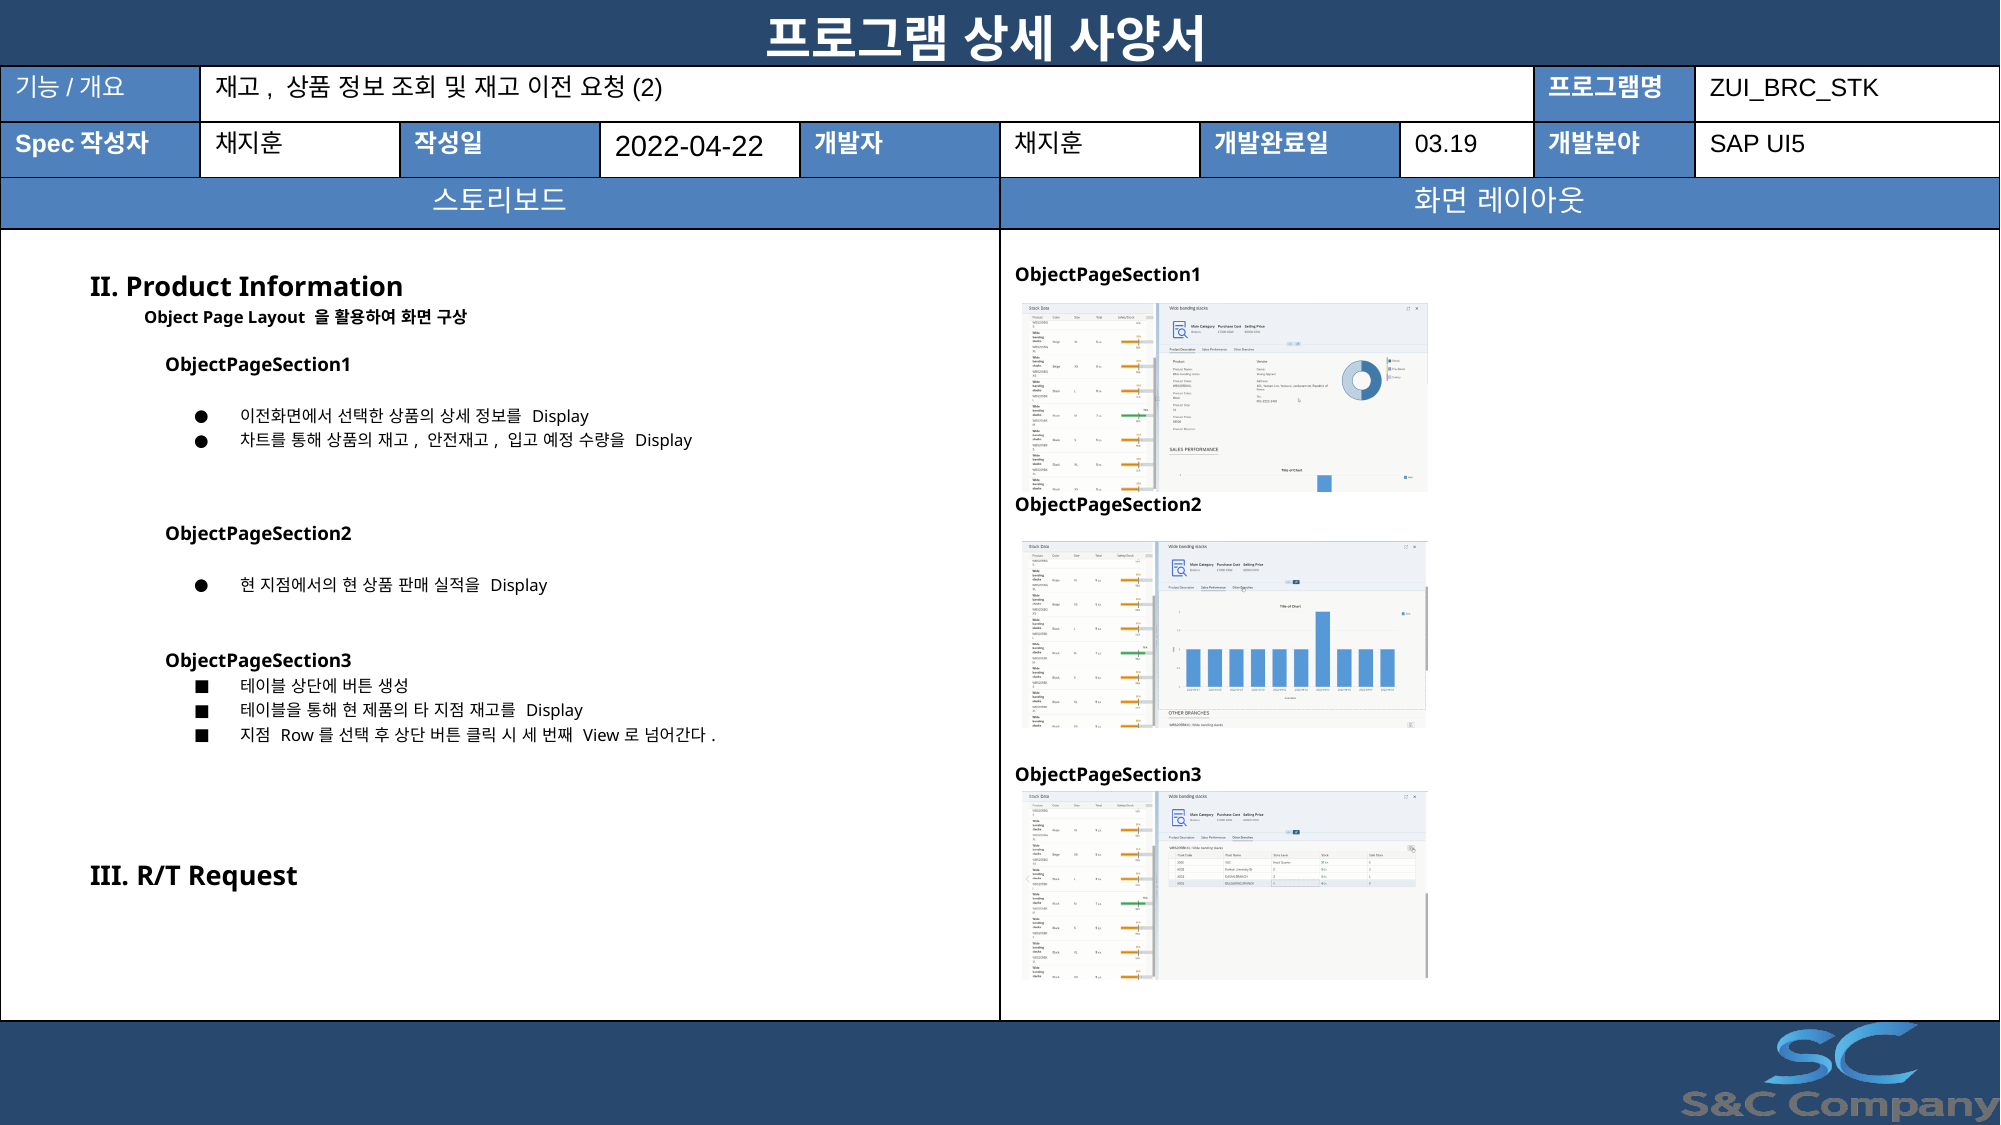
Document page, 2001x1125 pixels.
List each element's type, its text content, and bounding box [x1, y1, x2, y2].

table_header 스토리보드 [1, 178, 999, 228]
table_cell 채지훈 [1001, 123, 1199, 177]
table_cell II. Product Information Object Page Layout 을 활용하여 화면 구상 ObjectPageSection1 이전화면에서 선택한 상품의 상세 정보를 Display 차트를 통해 상품의 재고, 안전재고, 입고 예정 수량을 Display ObjectPageSection2 현 지점에서의 현 상품 판매 실적을 Display ObjectPageSection3 테이블 상단에 버튼 생성 테이블을 통해 현 제품의 타 지점 재고를 Display 지점 Row를 선택 후 상단 버튼 클릭 시 세 번째 View로 넘어간다. III. R/T Request [1, 230, 999, 1020]
table_header 기능/개요 [1, 67, 199, 121]
table_cell ObjectPageSection1 ObjectPageSection2 ObjectPageSection3 [1001, 230, 1999, 1020]
table_cell SAP UI5 [1696, 123, 1999, 177]
table_cell 개발자 [801, 123, 999, 177]
table_header 프로그램명 [1535, 67, 1694, 121]
picture [1022, 791, 1429, 980]
table_cell 채지훈 [201, 123, 399, 177]
table_cell 개발완료일 [1201, 123, 1399, 177]
text_box 프로그램 상세 사양서 [419, 0, 1553, 65]
table_cell 개발분야 [1535, 123, 1694, 177]
table_cell 2022-04-22 [601, 123, 799, 177]
picture [1022, 541, 1429, 728]
table_header 재고, 상품 정보 조회 및 재고 이전 요청(2) [201, 67, 1533, 121]
picture [1681, 1021, 2000, 1122]
table_header ZUI_BRC_STK [1696, 67, 1999, 121]
picture [1022, 303, 1429, 493]
table_cell Spec작성자 [1, 123, 199, 177]
table_cell 03.19 [1401, 123, 1533, 177]
table_cell 작성일 [401, 123, 599, 177]
table_header 화면 레이아웃 [1001, 178, 1999, 228]
